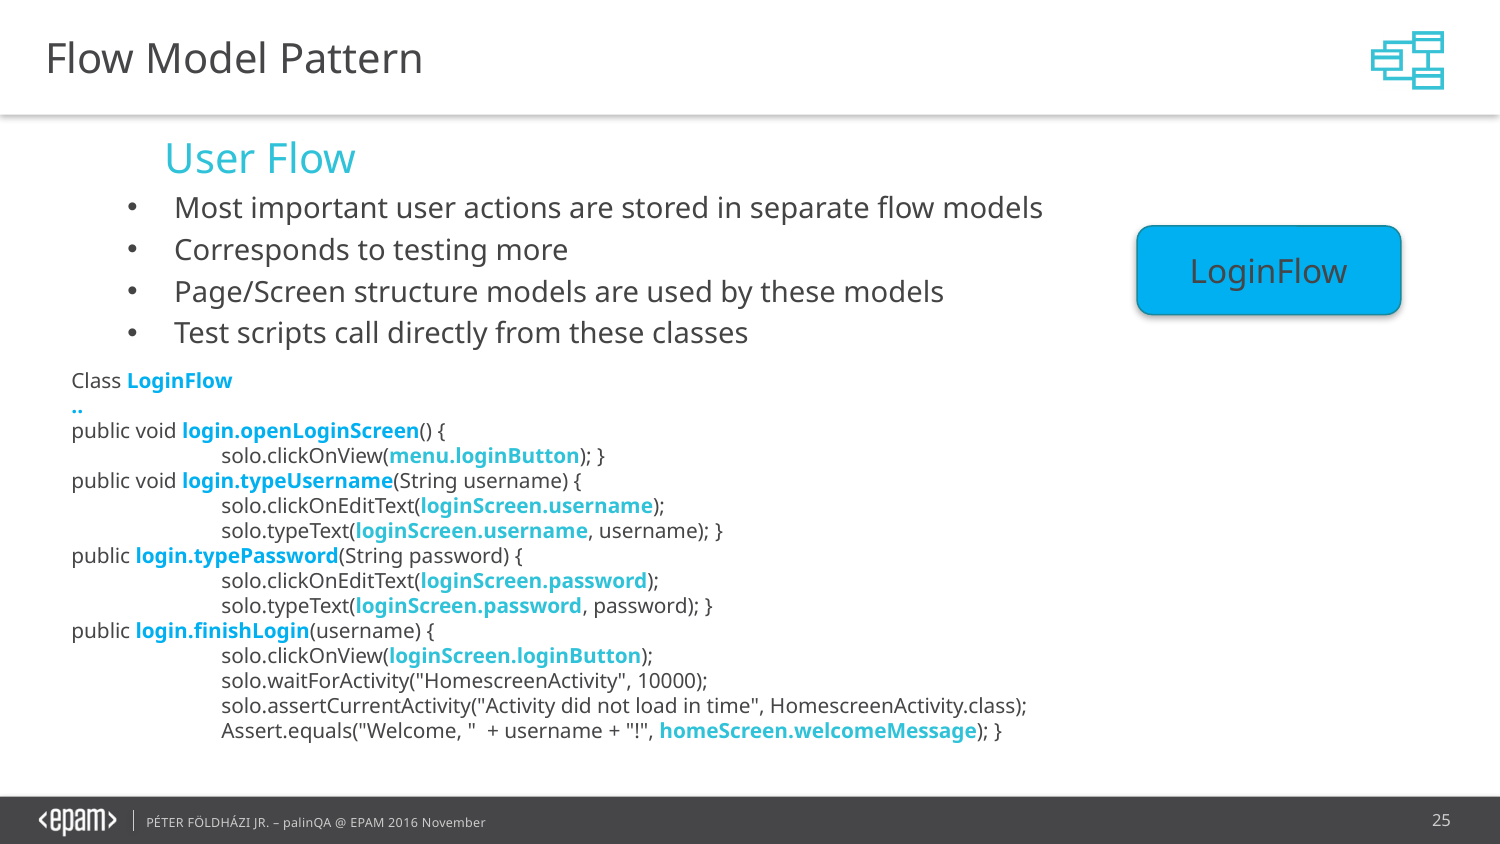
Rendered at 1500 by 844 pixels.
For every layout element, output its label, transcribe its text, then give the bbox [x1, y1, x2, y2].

text_box Class LoginFlow .. public void login.openLoginScreen() { solo.clickOnView(menu.loginButton); } public void login.typeUsername(String username) { solo.clickOnEditText(loginScreen.username); solo.typeText(loginScreen.username, username); } public login.typePassword(String password) { solo.clickOnEditText(loginScreen.password); solo.typeText(loginScreen.password, password); } public login.finishLogin(username) { solo.clickOnView(loginScreen.loginButton); solo.waitForActivity("HomescreenActivity", 10000); solo.assertCurrentActivity("Activity did not load in time", HomescreenActivity.class); Assert.equals("Welcome, " + username + "!", homeScreen.welcomeMessage); } [56, 360, 1255, 750]
picture [38, 808, 117, 837]
text_box User Flow Most important user actions are stored in separate flow models Corresponds to testing more Page/Screen structure models are used by these models Test scripts call directly from these classes [0, 114, 1190, 358]
picture [1371, 30, 1446, 91]
text_box LoginFlow [1136, 225, 1402, 316]
list Flow Model Pattern [0, 0, 1500, 115]
